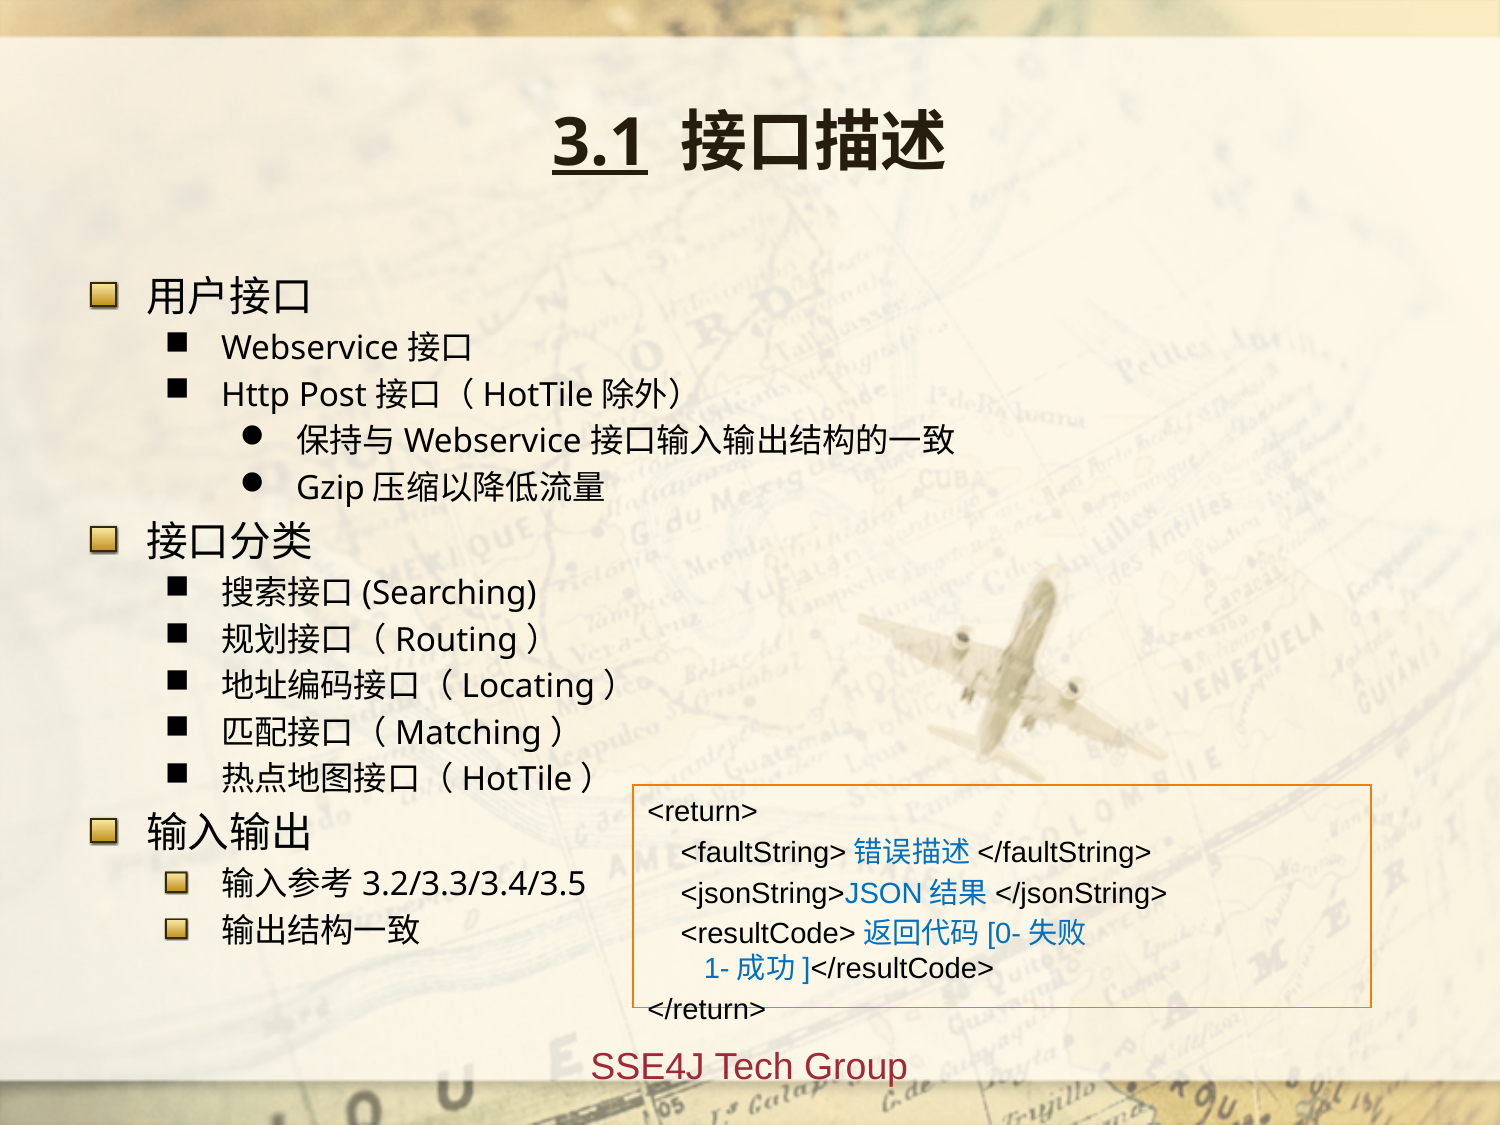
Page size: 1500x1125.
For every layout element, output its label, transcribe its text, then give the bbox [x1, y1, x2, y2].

text_box <return> <faultString>错误描述</faultString> <jsonString>JSON结果</jsonString> <resultCode>返回代码[0-失败 1-成功]</resultCode> </return> [632, 785, 1372, 1008]
title 3.1 接口描述 [75, 45, 1425, 233]
picture [0, 0, 1500, 1125]
text_box 用户接口 Webservice接口 Http Post接口（HotTile除外） 保持与Webservice接口输入输出结构的一致 Gzip压缩以降低流量 接口分类 搜索接口(Searching) 规划接口（Routing） 地址编码接口（Locating） 匹配接口（Matching） 热点地图接口（HotTile） 输入输出 输入参考3.2/3.3/3.4/3.5 输出结构一致 [75, 262, 1372, 1005]
